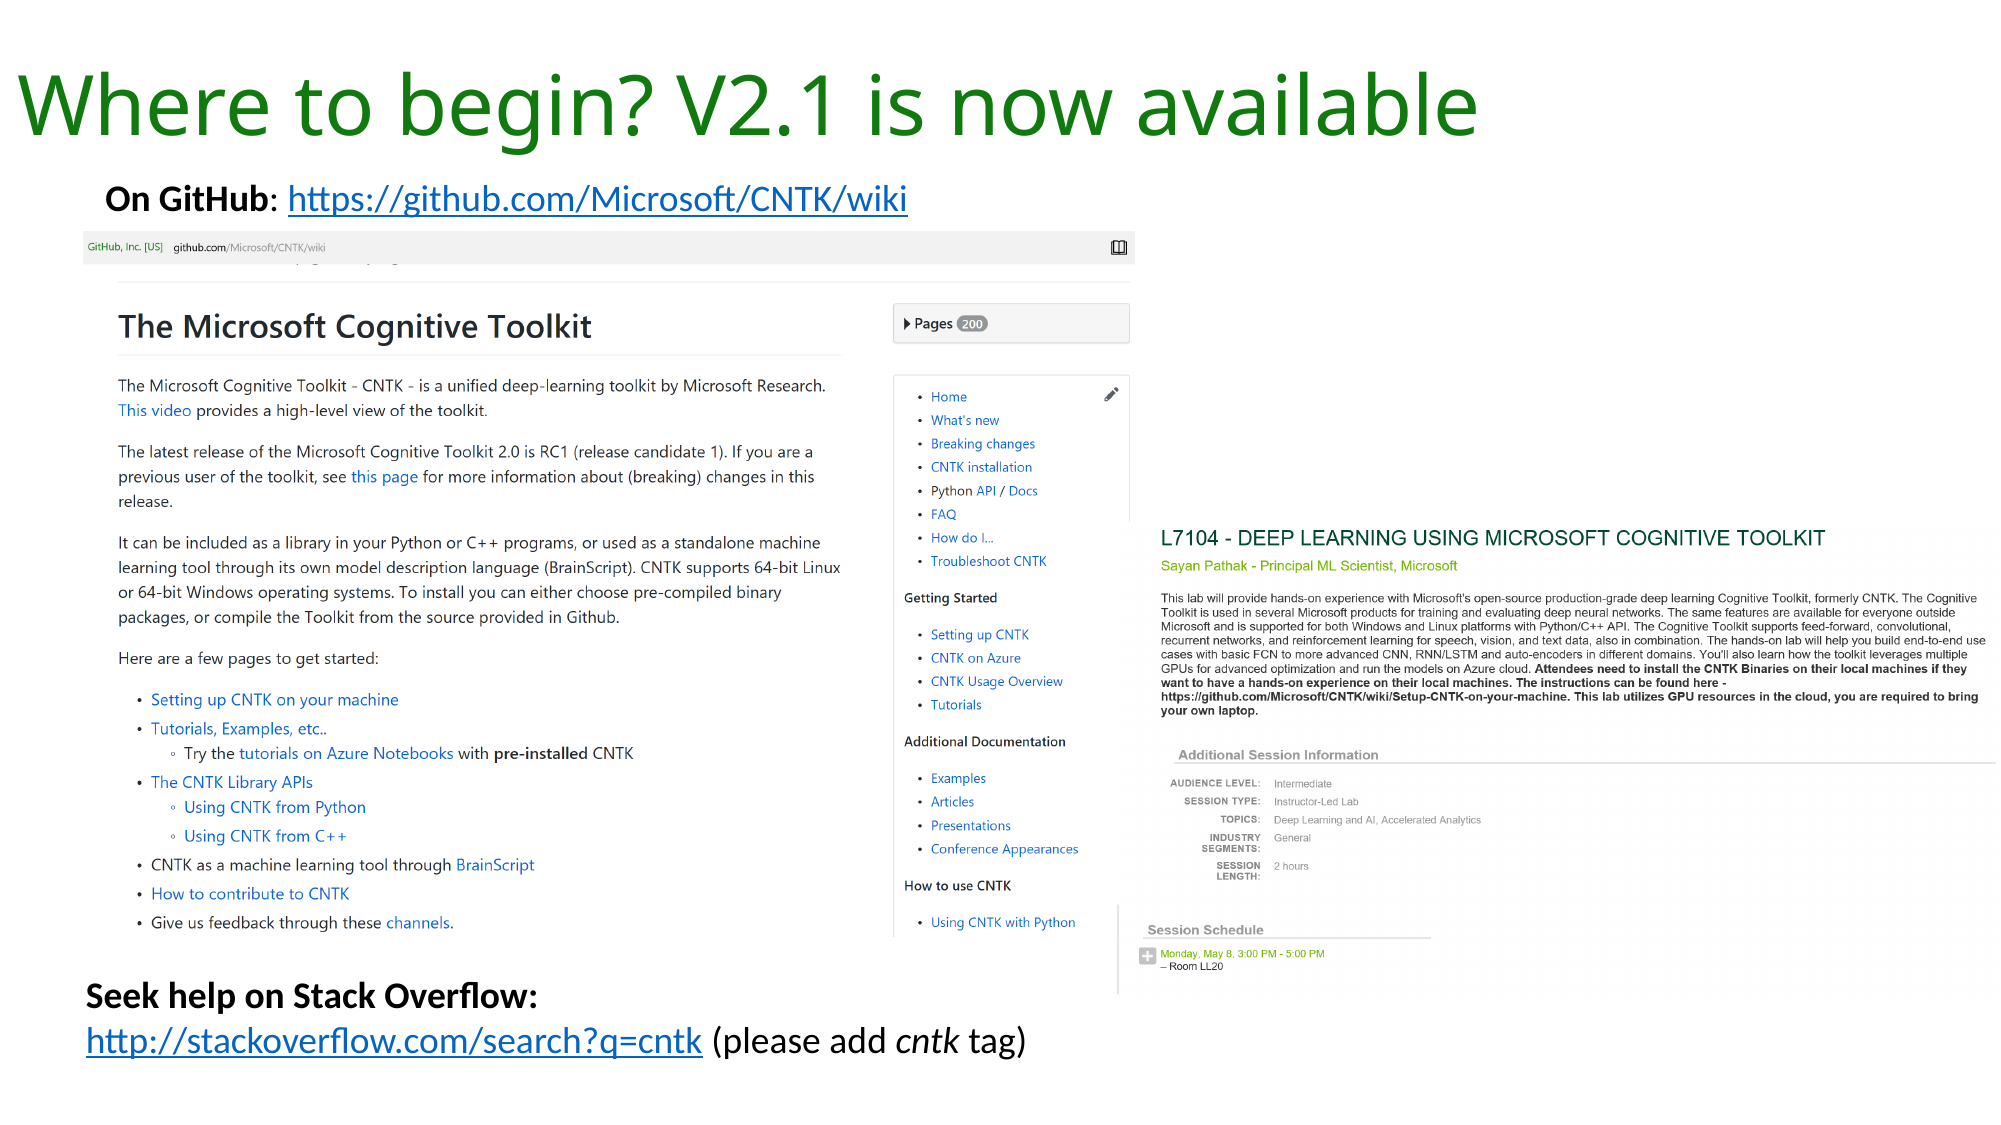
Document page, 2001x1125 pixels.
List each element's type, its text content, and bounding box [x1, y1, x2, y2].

text_box Where to begin? V2.1 is now available [2, 55, 1497, 161]
text_box Seek help on Stack Overflow: http://stackoverflow.com/search?q=cntk (please add cntk tag) [71, 963, 1071, 1069]
picture [83, 231, 2000, 1001]
text_box On GitHub: https://github.com/Microsoft/CNTK/wiki Tutorials: https://www.cntk.ai/pythondocs/tutorials.html (latest release) https://github.com/Microsoft/CNTK/tree/master/Tutorials (latest) Azure Notebooks: Try for free pre-hosted https://notebooks.azure.com/cntk/libraries/tutorials Seek help on Stack Overflow: http://stackoverflow.com/search?q=cntk (please add cntk tag) [90, 167, 1124, 231]
